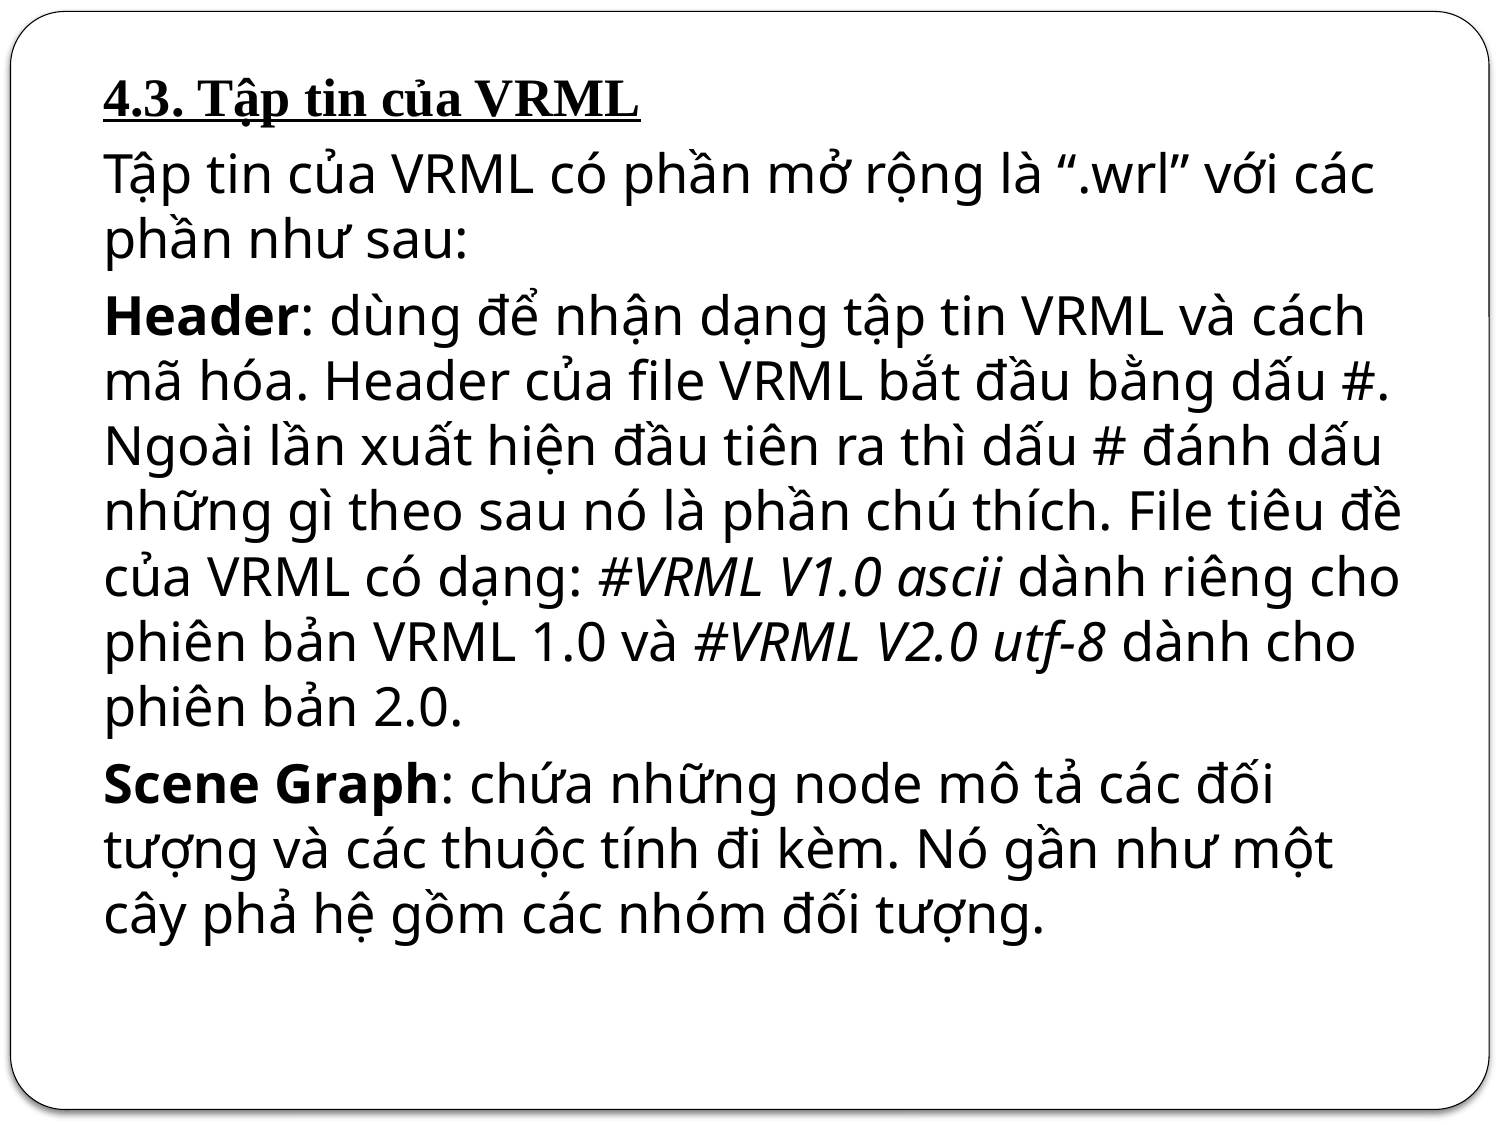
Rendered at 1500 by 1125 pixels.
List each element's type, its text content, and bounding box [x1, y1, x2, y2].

list 4.3. Tập tin của VRML Tập tin của VRML có phần mở rộng là “.wrl” với các phần như sau: Header: dùng để nhận dạng tập tin VRML và cách mã hóa. Header của file VRML bắt đầu bằng dấu #. Ngoài lần xuất hiện đầu tiên ra thì dấu # đánh dấu những gì theo sau nó là phần chú thích. File tiêu đề của VRML có dạng: #VRML V1.0 ascii dành riêng cho phiên bản VRML 1.0 và #VRML V2.0 utf-8 dành cho phiên bản 2.0. Scene Graph: chứa những node mô tả các đối tượng và các thuộc tính đi kèm. Nó gần như một cây phả hệ gồm các nhóm đối tượng. [88, 54, 1424, 1071]
